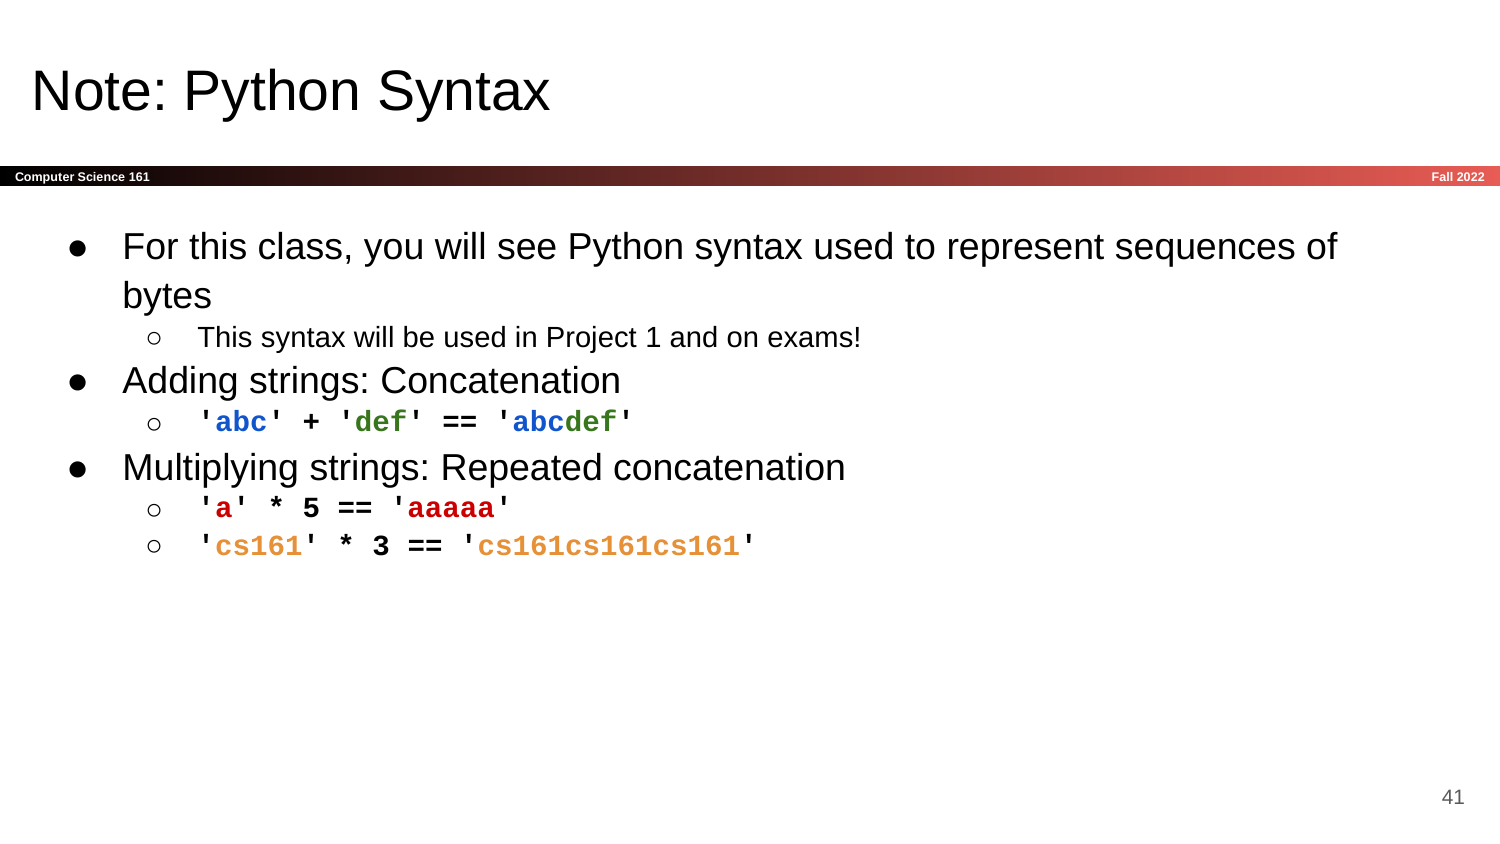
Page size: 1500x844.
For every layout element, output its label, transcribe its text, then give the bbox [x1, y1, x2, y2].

slide_number ‹#› [1389, 764, 1480, 830]
list For this class, you will see Python syntax used to represent sequences of bytes This syntax will be used in Project 1 and on exams! Adding strings: Concatenation 'abc' + 'def' == 'abcdef' Multiplying strings: Repeated concatenation 'a' * 5 == 'aaaaa' 'cs161' * 3 == 'cs161cs161cs161' [32, 204, 1431, 823]
title Note: Python Syntax [16, 44, 1415, 139]
